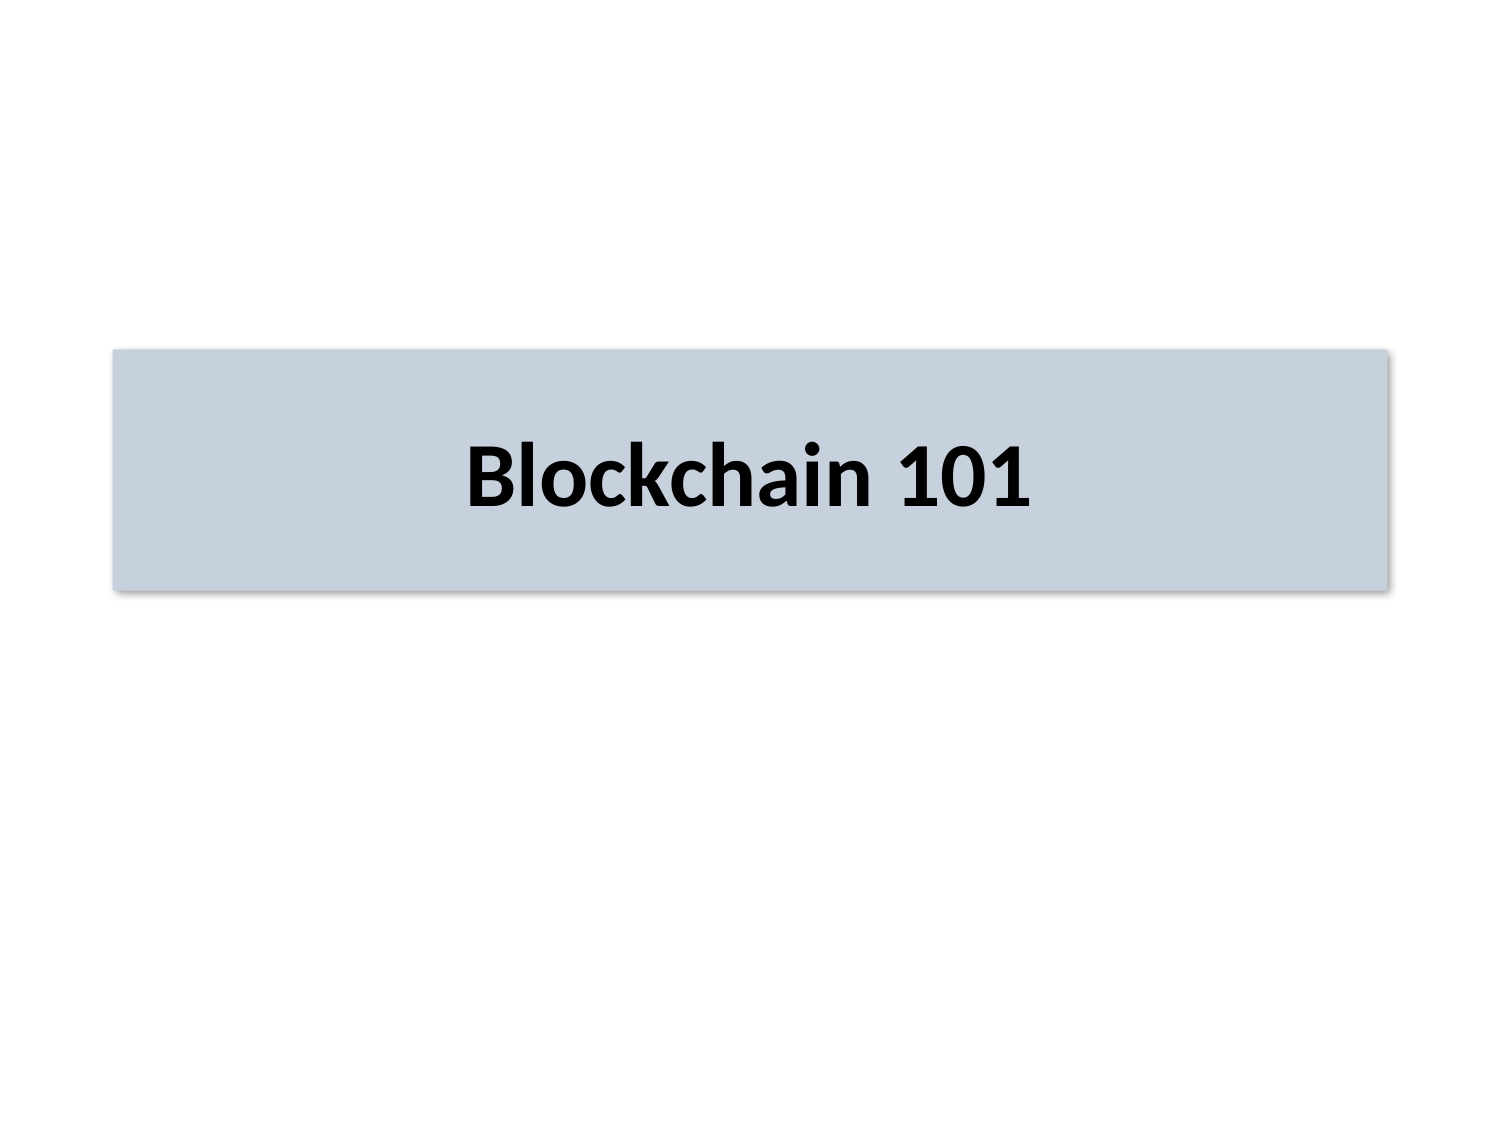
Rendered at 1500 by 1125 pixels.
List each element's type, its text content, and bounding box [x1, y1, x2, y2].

title Blockchain 101 [112, 349, 1388, 591]
